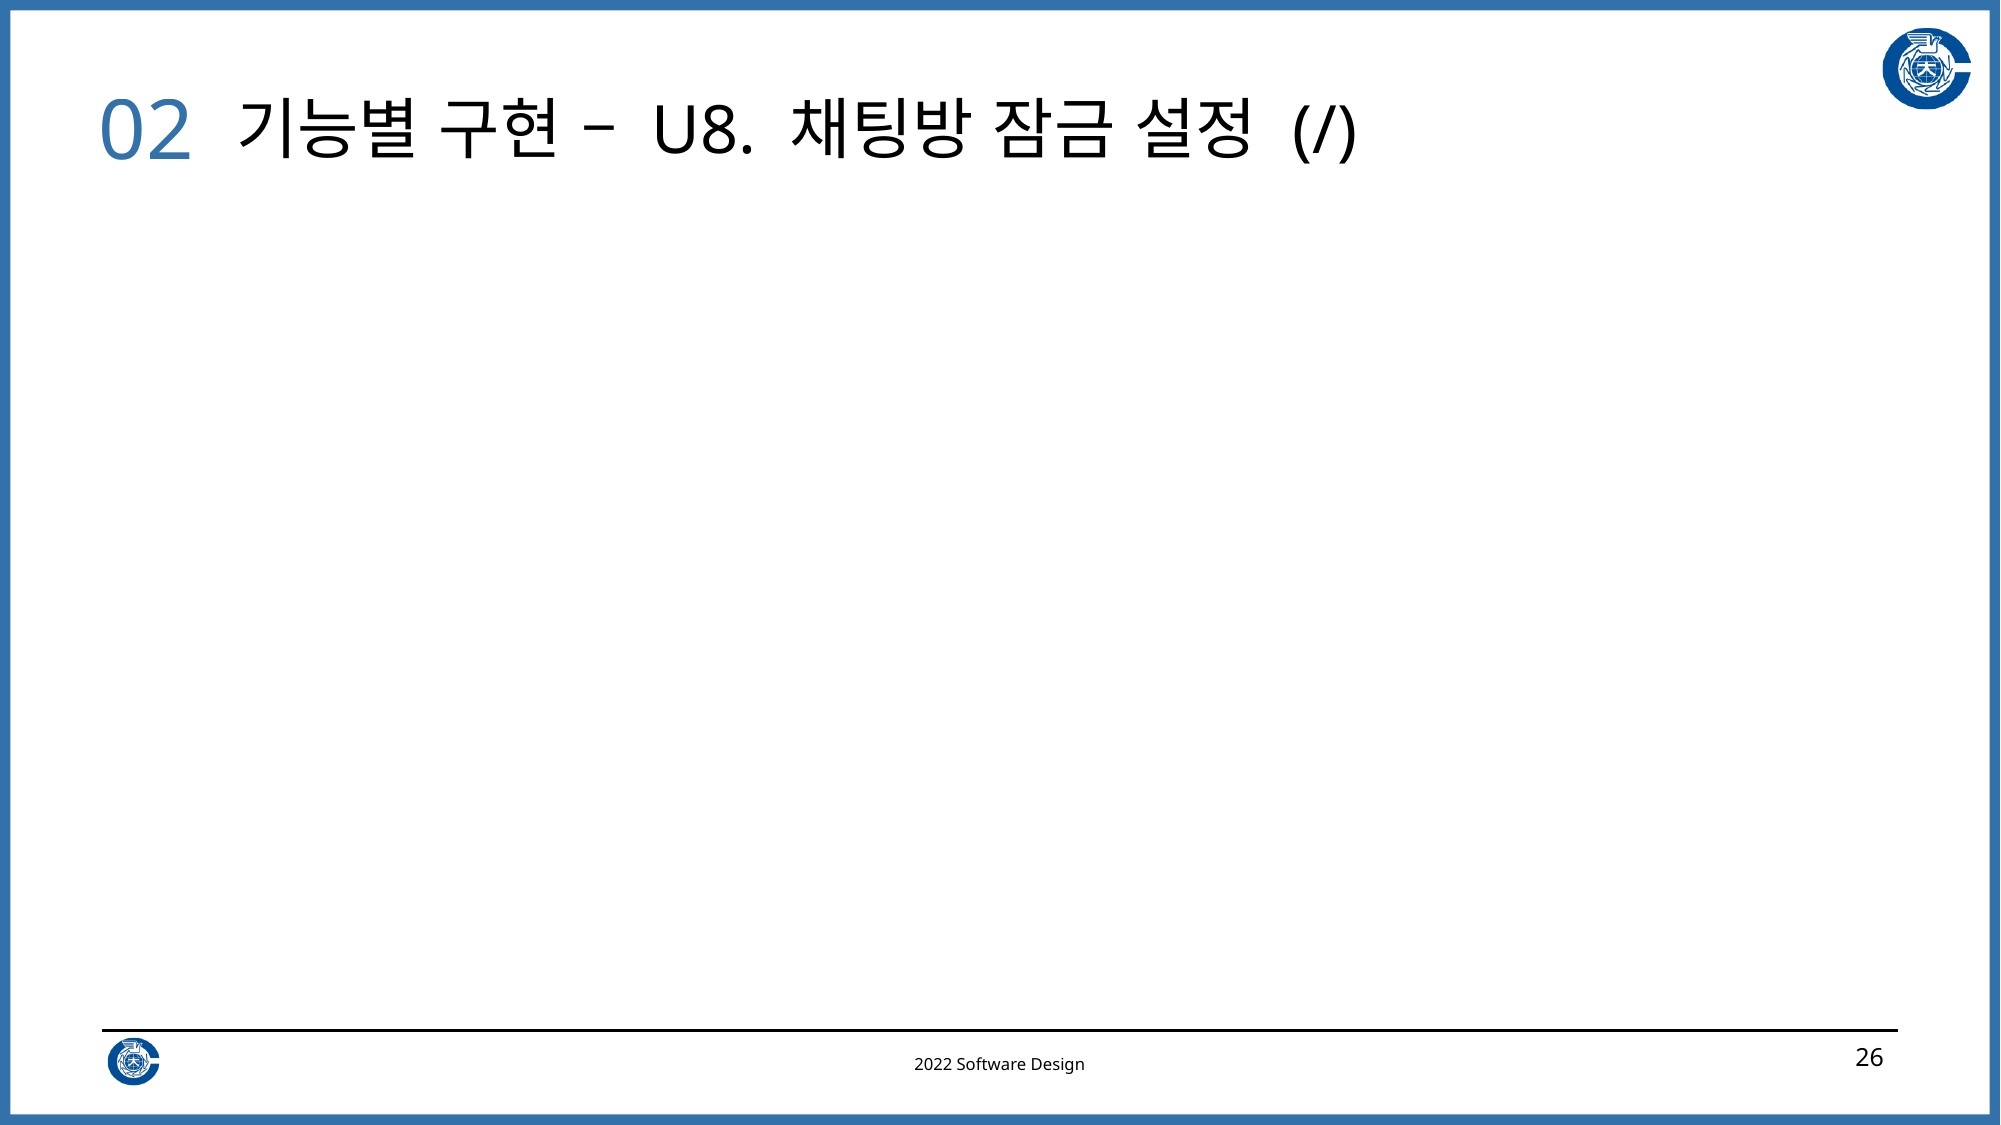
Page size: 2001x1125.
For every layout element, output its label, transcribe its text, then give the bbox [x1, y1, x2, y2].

text_box [0, 0, 2000, 1125]
text_box 기능별 구현 – U8. 채팅방 잠금 설정 (/) [236, 86, 1429, 167]
picture [1866, 18, 1985, 116]
text_box 02 [98, 76, 250, 177]
picture [98, 1032, 167, 1089]
